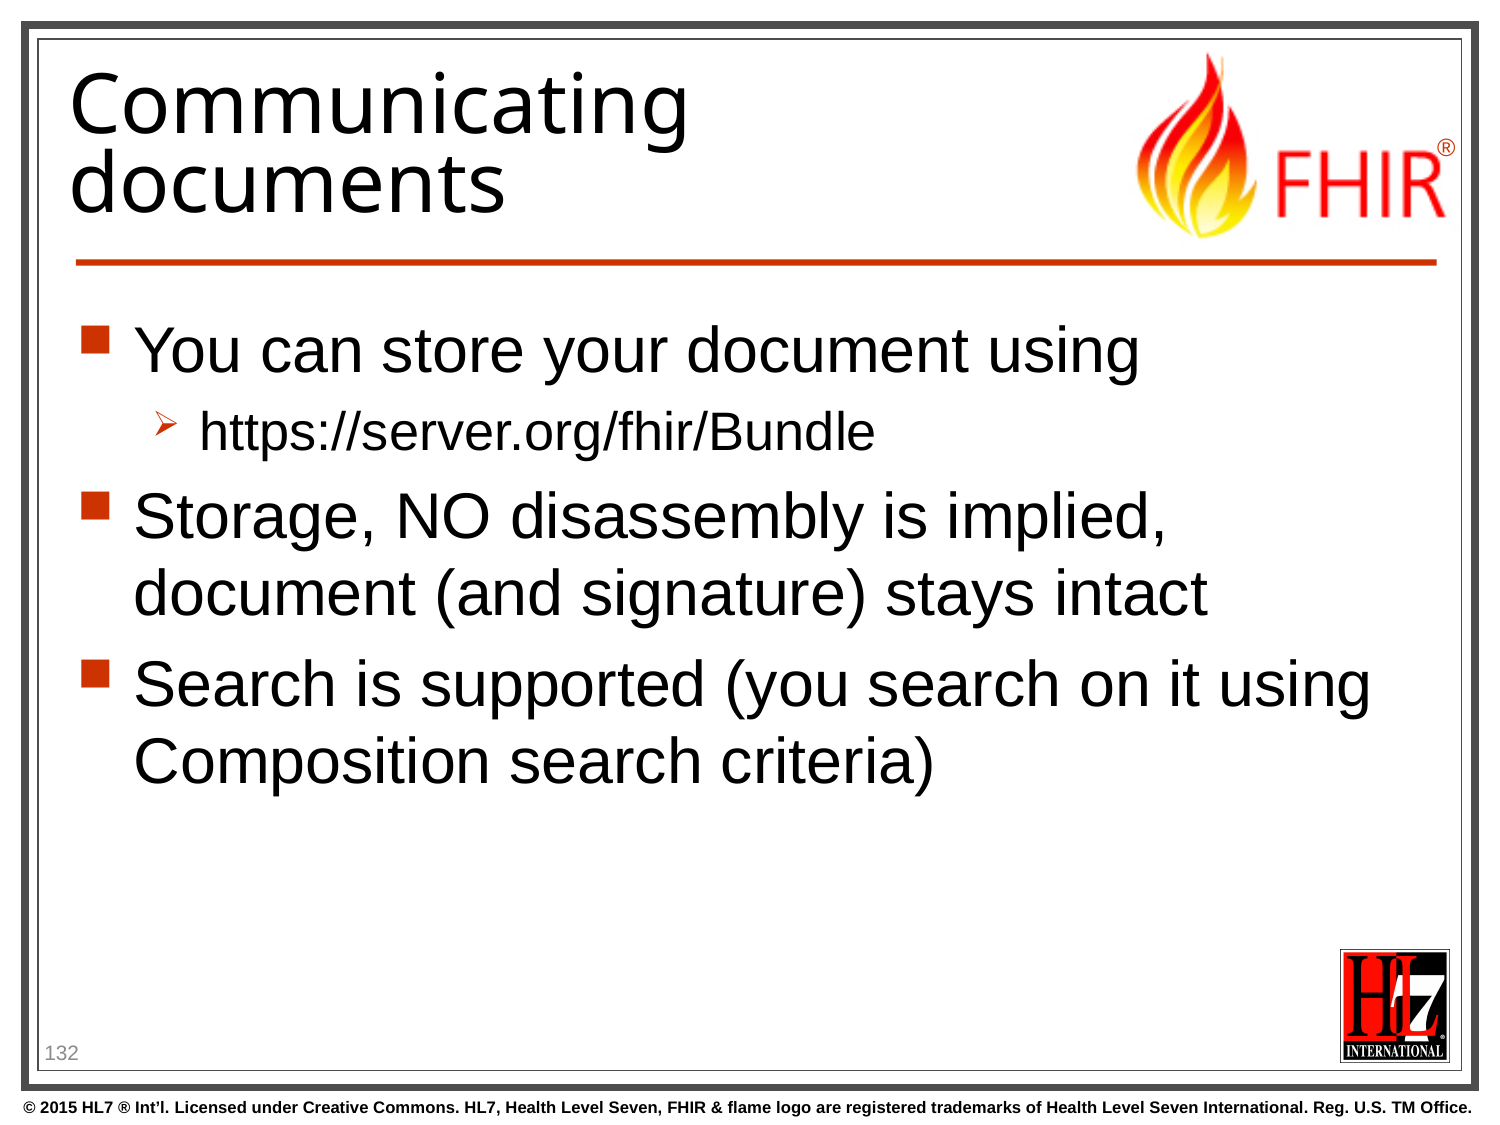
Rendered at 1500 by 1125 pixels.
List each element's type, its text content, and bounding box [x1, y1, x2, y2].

list You can store your document using https://server.org/fhir/Bundle Storage, NO disassembly is implied, document (and signature) stays intact Search is supported (you search on it using Composition search criteria) [62, 299, 1438, 1059]
slide_number 132 [29, 1034, 148, 1071]
picture [1340, 949, 1450, 1063]
title Communicating documents [53, 54, 1128, 244]
picture [1124, 42, 1458, 249]
